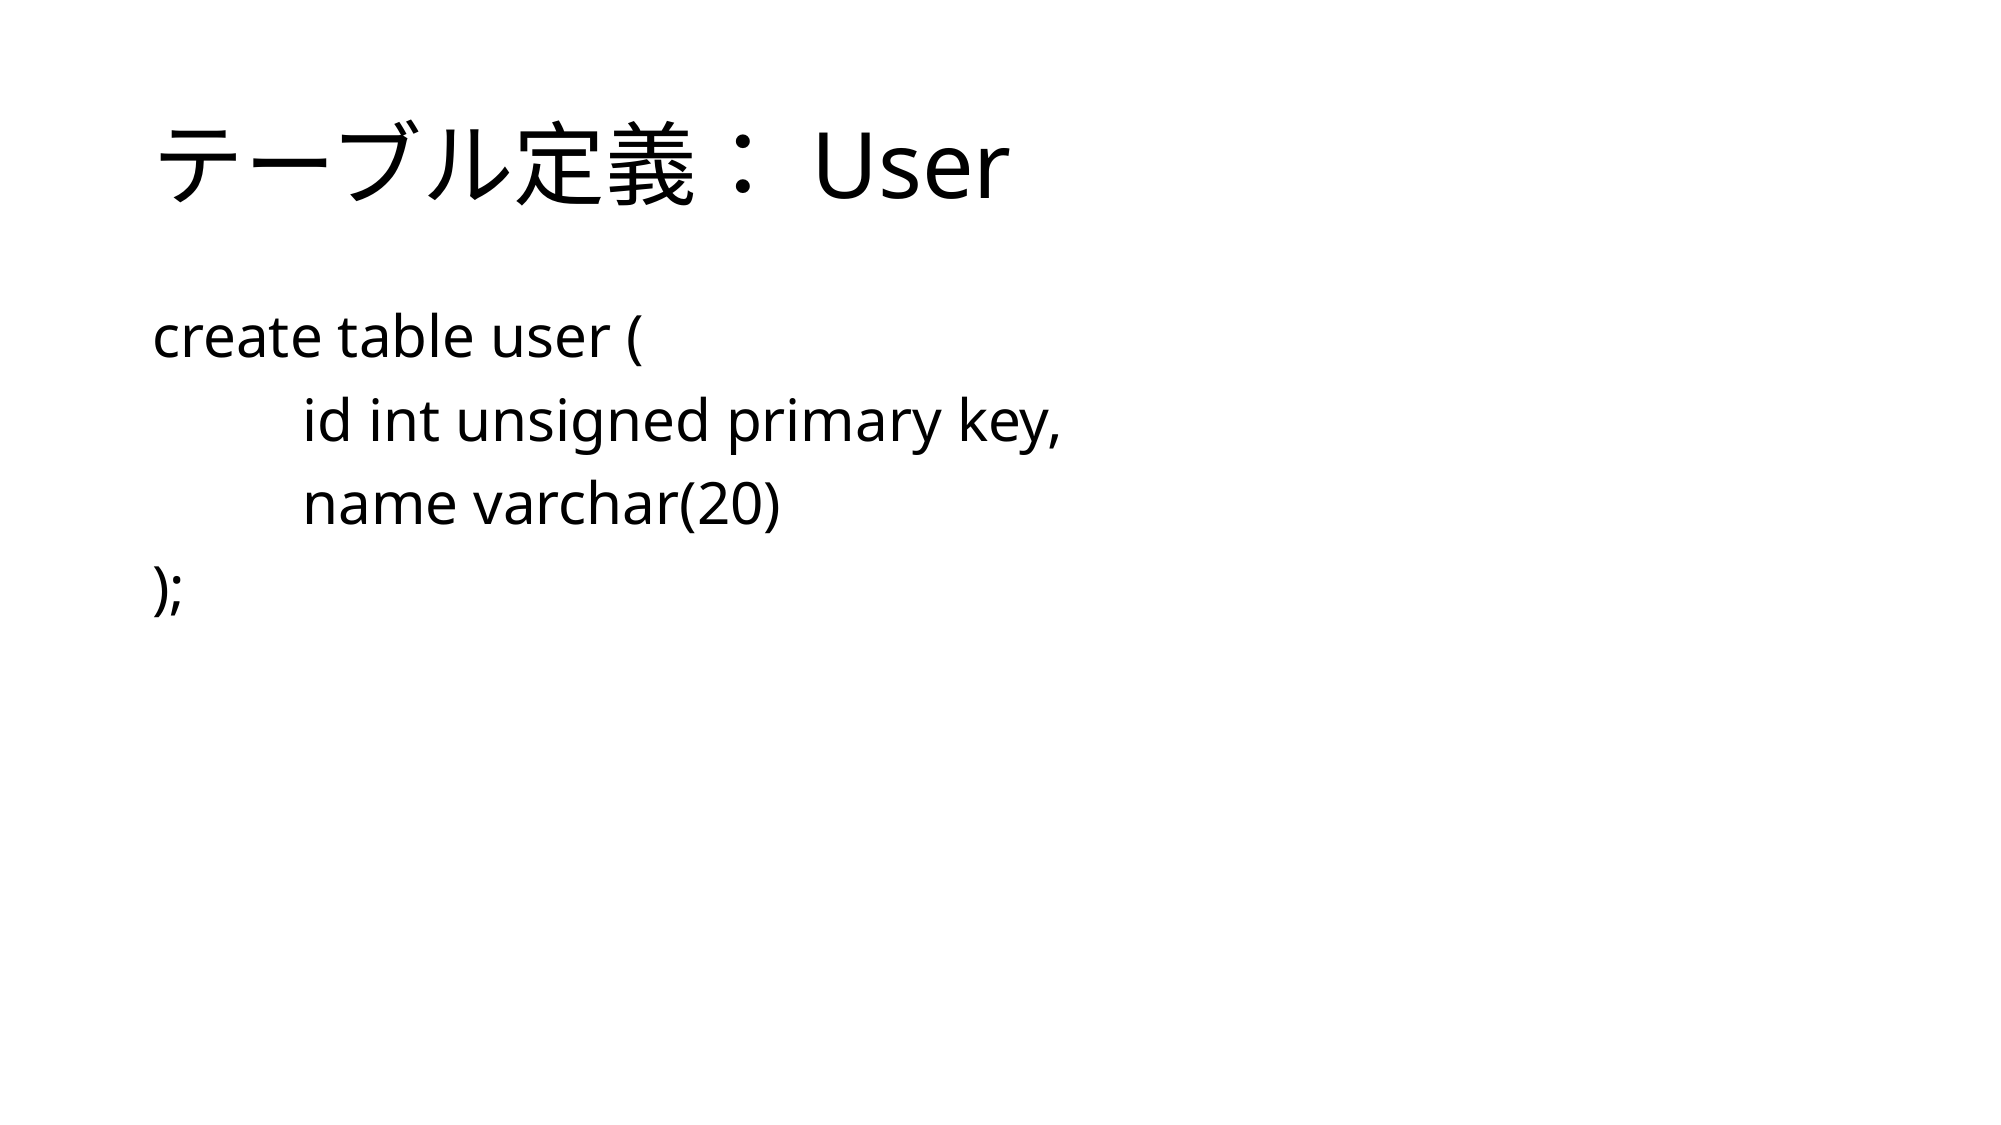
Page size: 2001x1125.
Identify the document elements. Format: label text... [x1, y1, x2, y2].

title テーブル定義：User [137, 59, 1863, 278]
list create table user ( id int unsigned primary key, name varchar(20) ); [137, 299, 1863, 1014]
